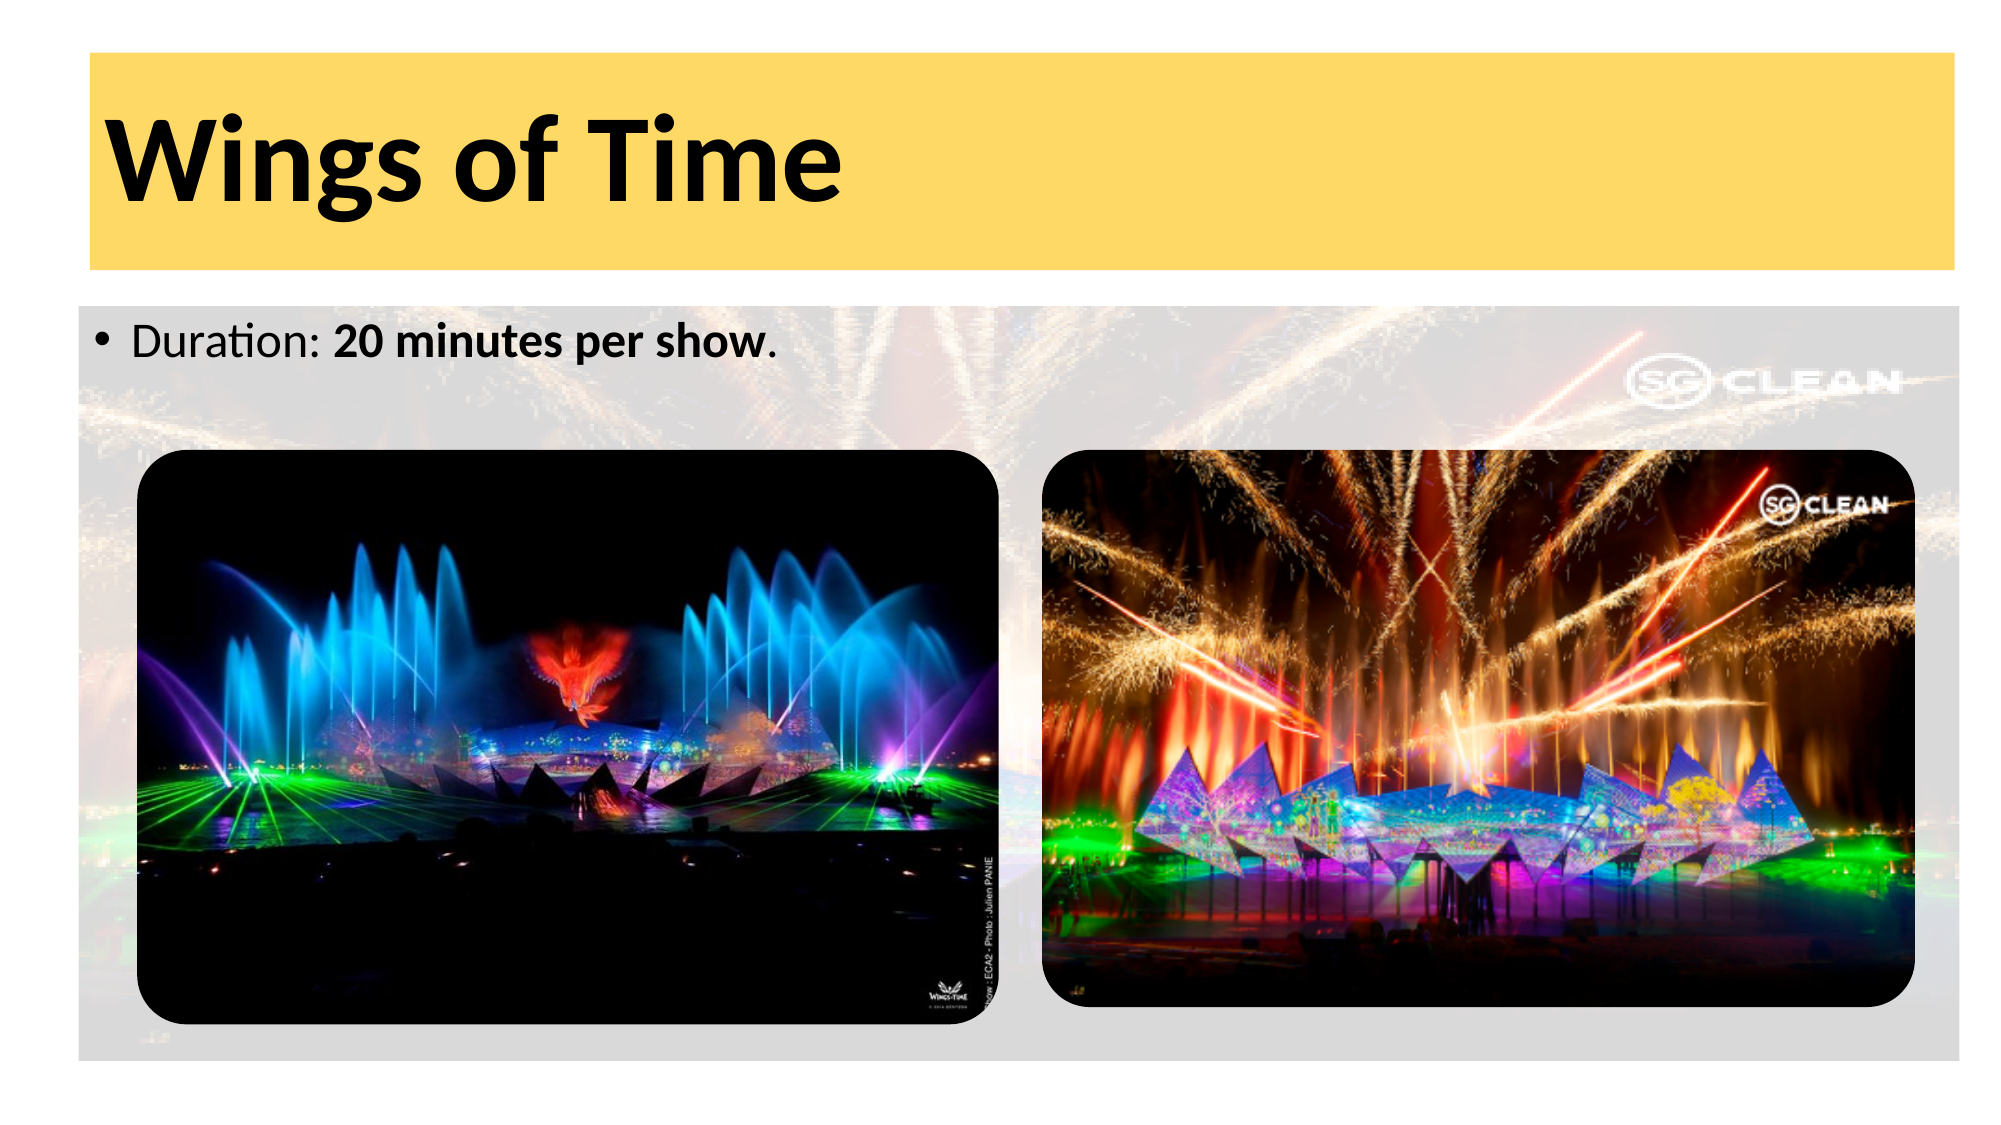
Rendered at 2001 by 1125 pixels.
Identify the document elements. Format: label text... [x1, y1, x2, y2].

title Wings of Time [89, 52, 1955, 271]
picture [1042, 449, 1915, 1008]
picture [137, 449, 999, 1025]
list Duration: 20 minutes per show. [78, 306, 1960, 1061]
